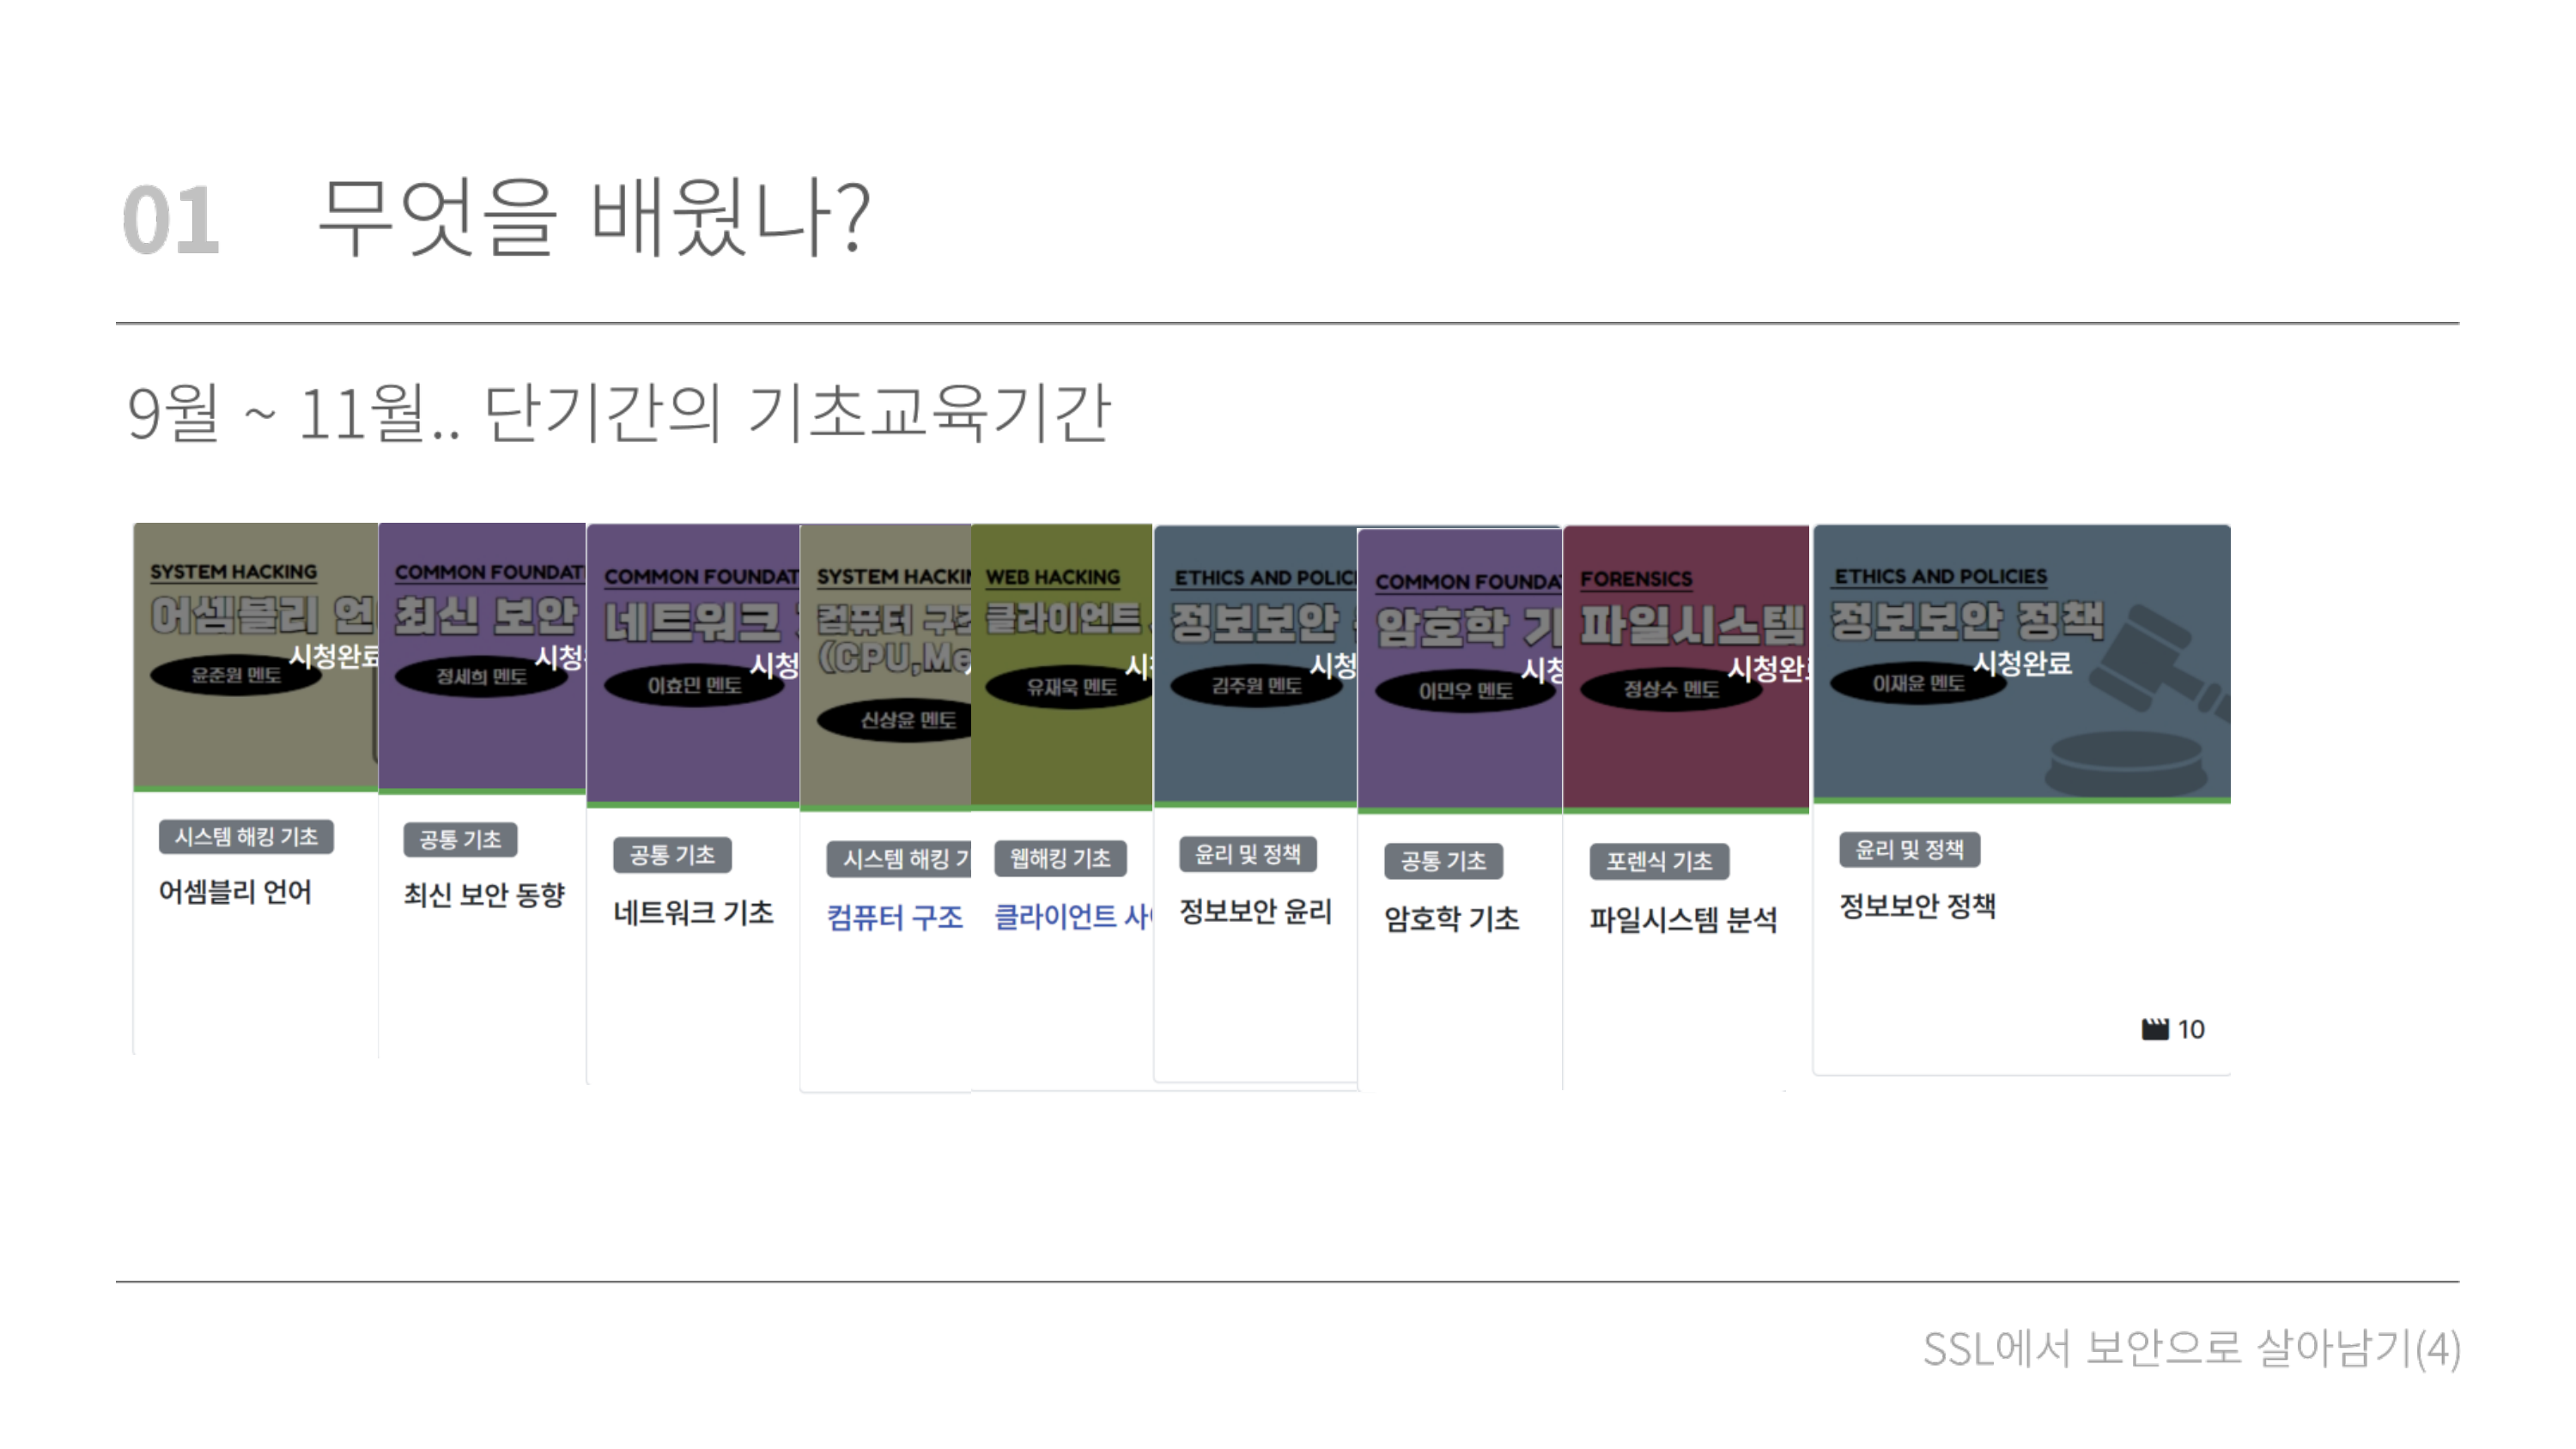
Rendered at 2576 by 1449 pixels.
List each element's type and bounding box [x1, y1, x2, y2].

picture [1844, 1301, 2537, 1419]
text_box [1357, 528, 1557, 1092]
text_box [799, 531, 967, 1094]
text_box [971, 531, 1151, 1094]
text_box [116, 1280, 2460, 1283]
text_box [1561, 523, 1993, 1090]
text_box [126, 531, 374, 1056]
text_box [1809, 523, 2231, 1076]
text_box [974, 322, 2460, 325]
text_box [1152, 523, 1560, 1088]
text_box [586, 531, 794, 1085]
text_box [378, 531, 581, 1058]
picture [89, 92, 1182, 525]
